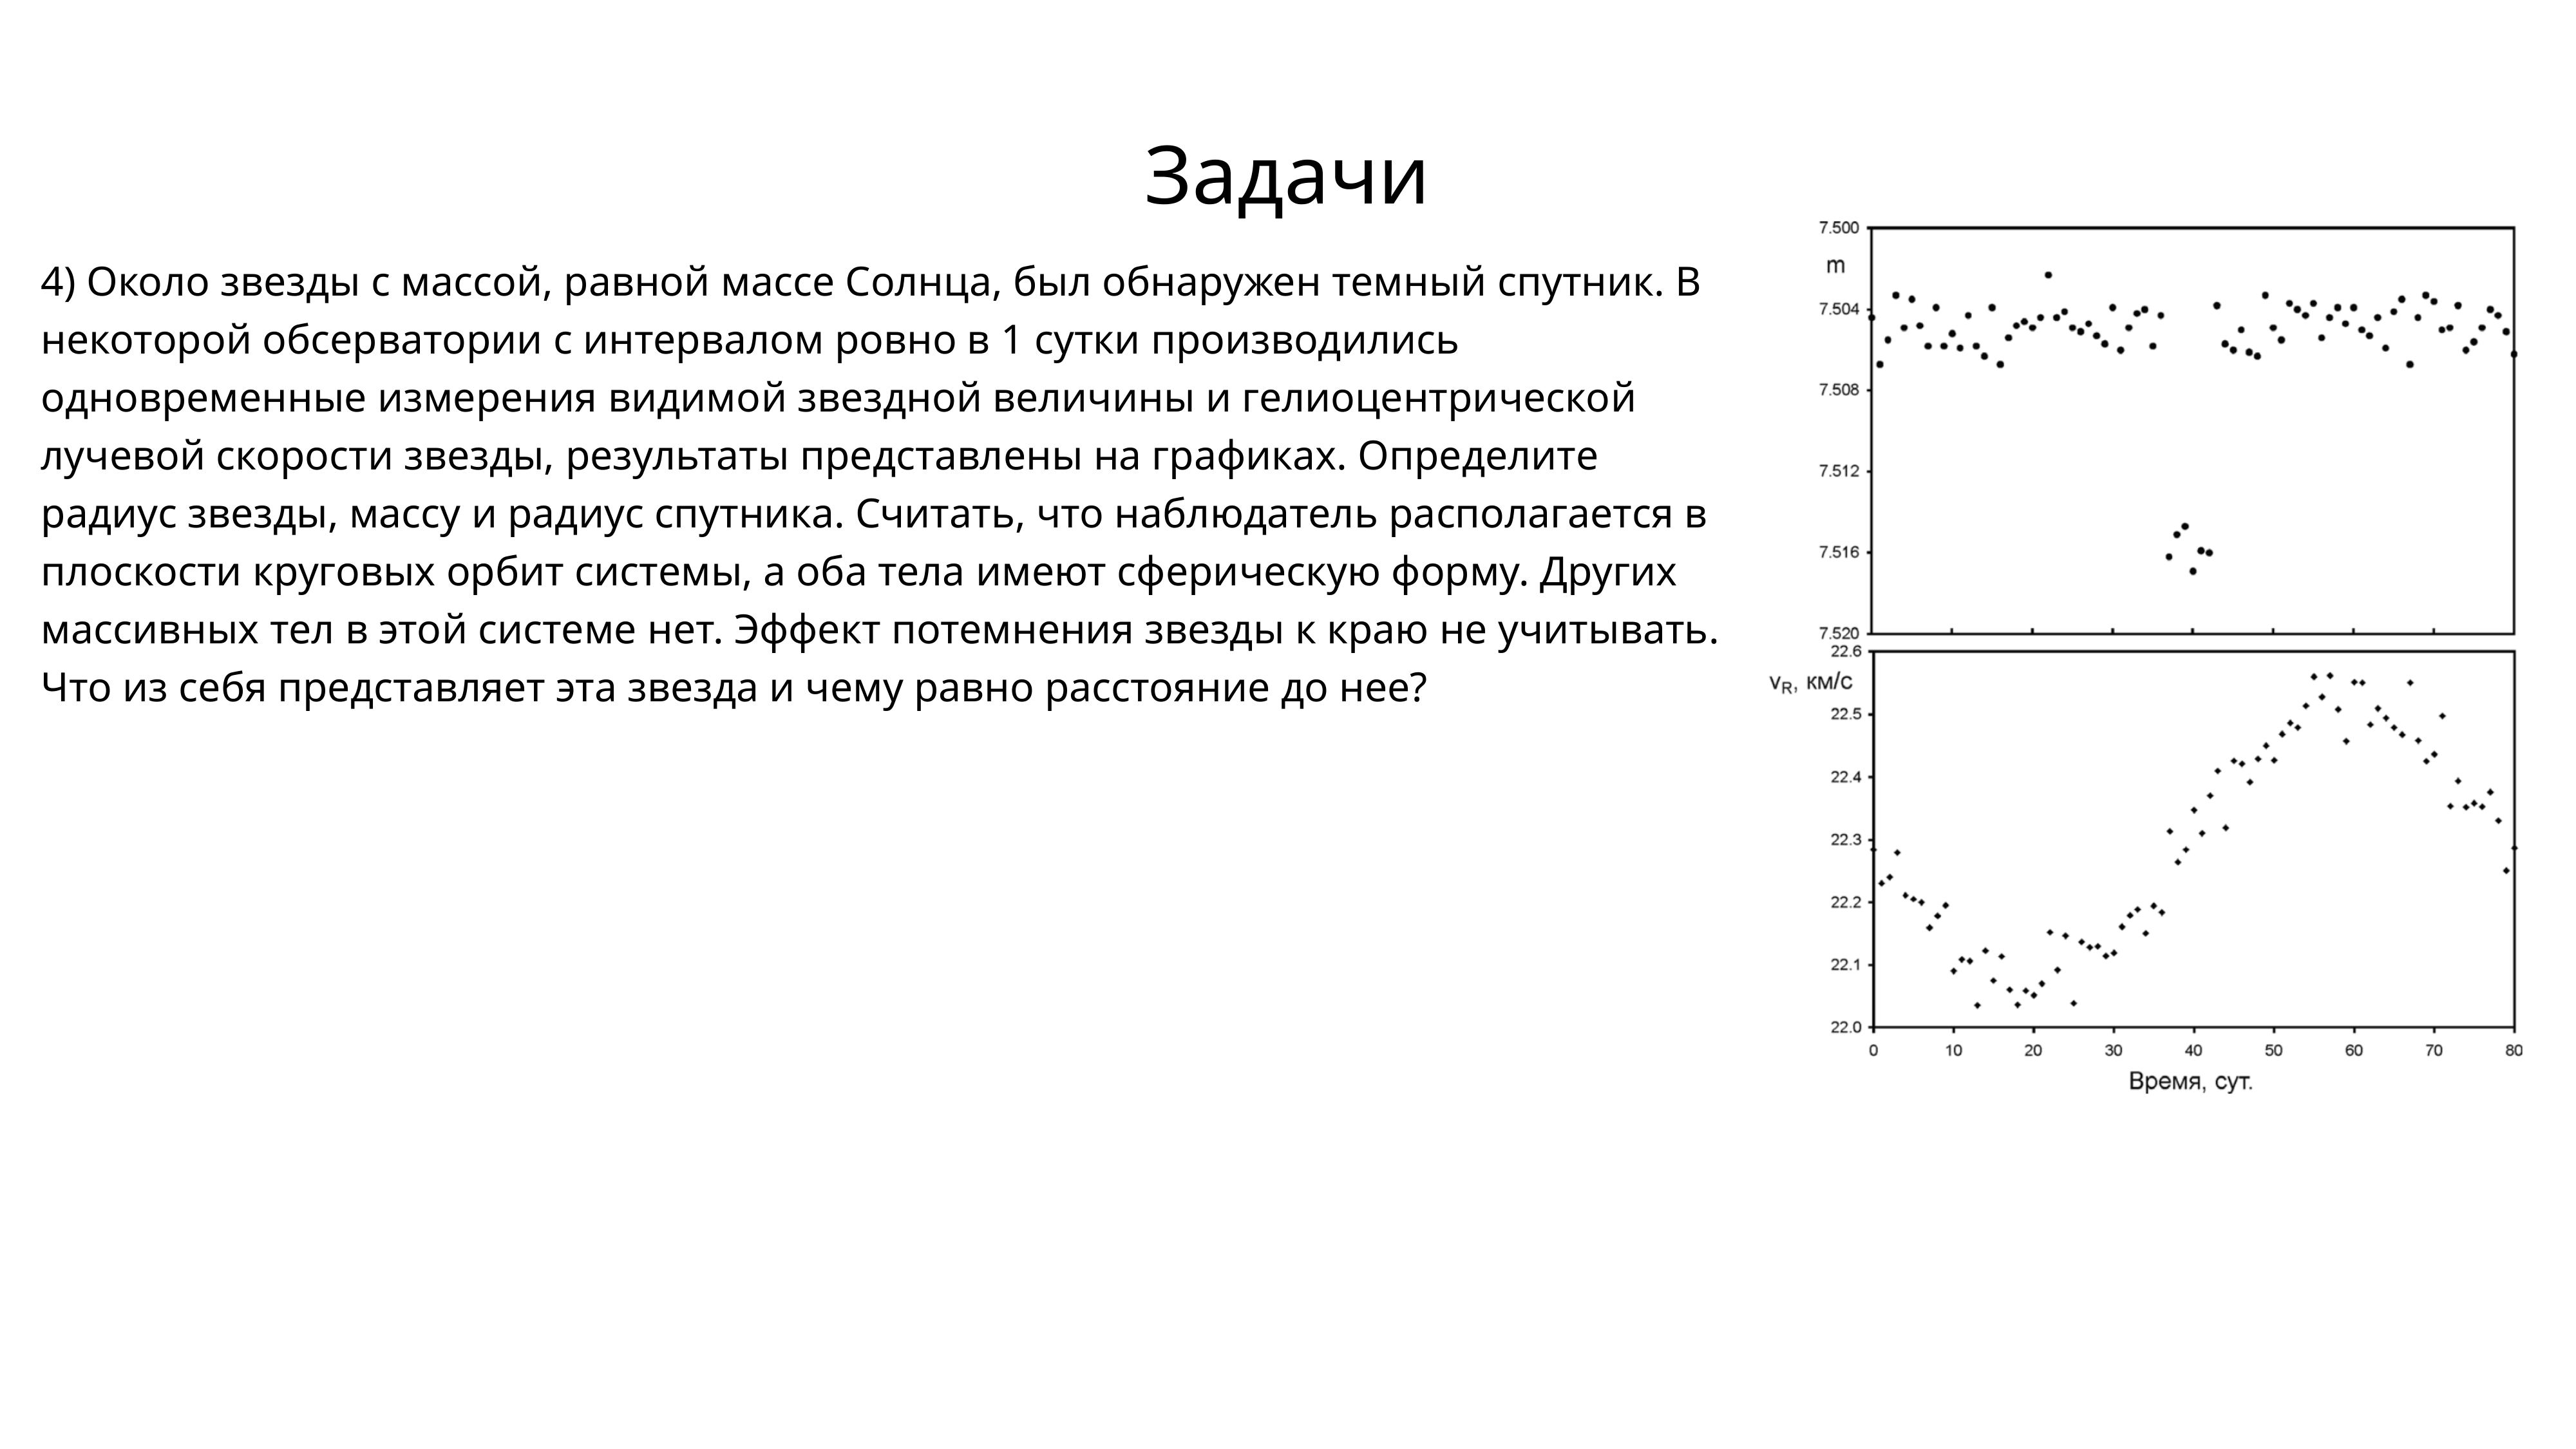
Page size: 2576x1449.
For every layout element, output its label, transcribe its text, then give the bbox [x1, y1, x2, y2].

picture [1751, 200, 2561, 1121]
text_box 4) Около звезды с массой, равной массе Солнца, был обнаружен темный спутник. В некоторой обсерватории с интервалом ровно в 1 сутки производились одновременные измерения видимой звездной величины и гелиоцентрической лучевой скорости звезды, результаты представлены на графиках. Определите радиус звезды, массу и радиус спутника. Считать, что наблюдатель располагается в плоскости круговых орбит системы, а оба тела имеют сферическую форму. Других массивных тел в этой системе нет. Эффект потемнения звезды к краю не учитывать. Что из себя представляет эта звезда и чему равно расстояние до нее? [35, 241, 1745, 715]
text_box Задачи [1139, 117, 1437, 225]
